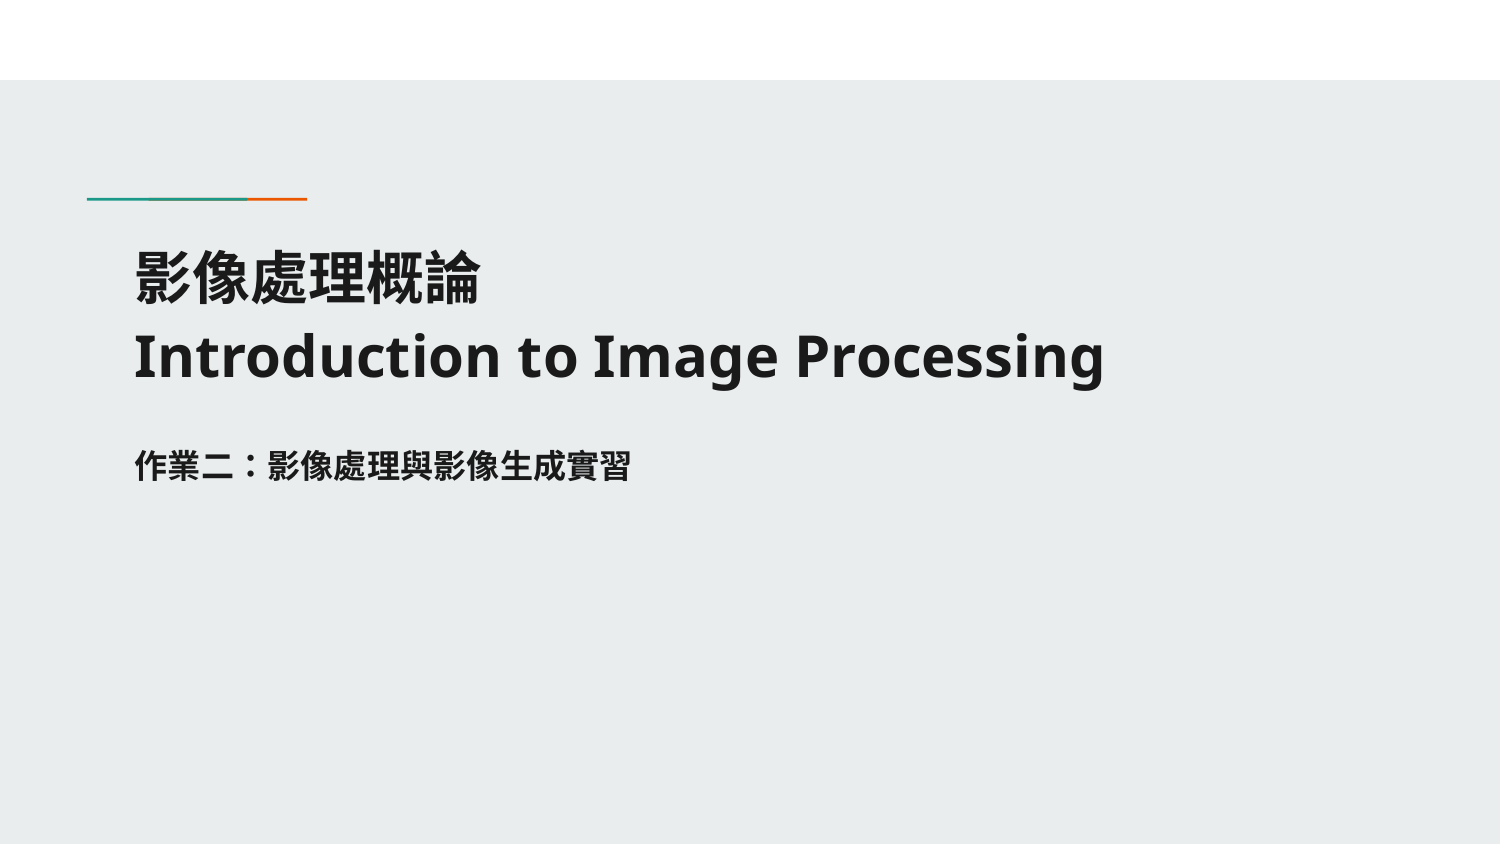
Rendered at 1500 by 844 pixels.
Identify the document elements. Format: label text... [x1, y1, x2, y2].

title 影像處理概論 Introduction to Image Processing 作業二：影像處理與影像生成實習 [119, 216, 1381, 505]
